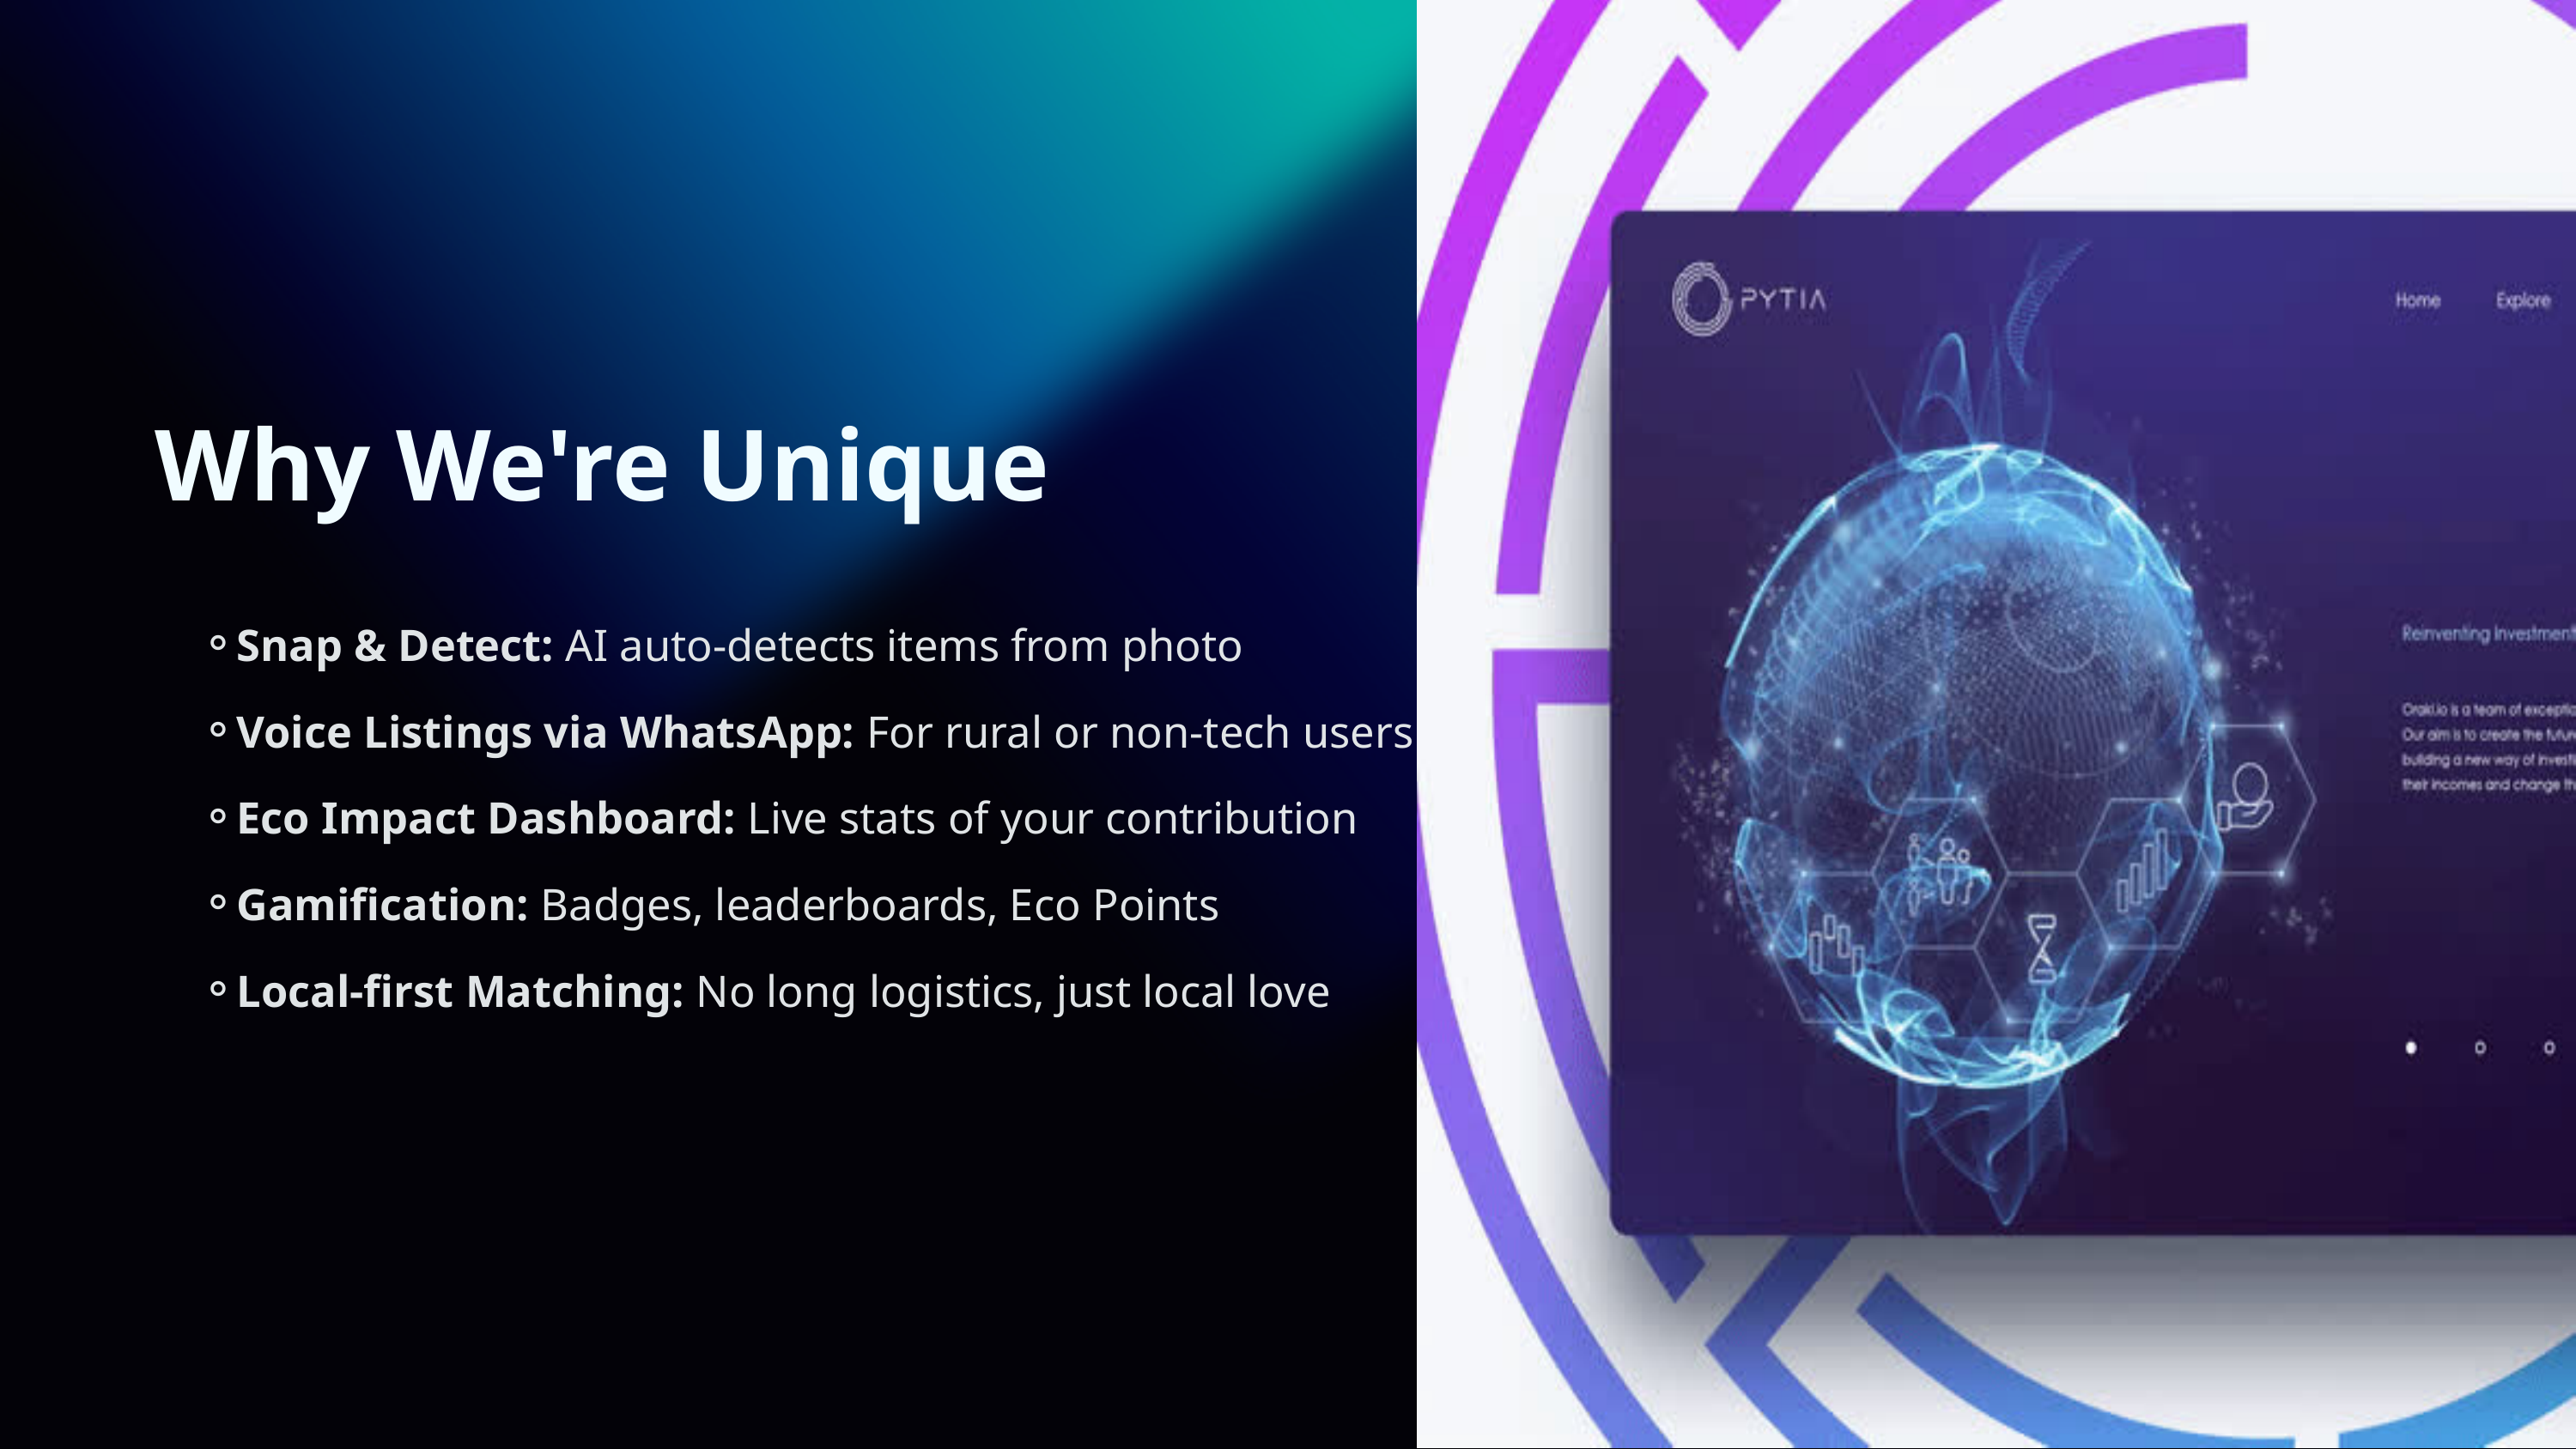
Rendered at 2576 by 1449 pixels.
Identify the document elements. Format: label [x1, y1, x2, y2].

text_box [0, 0, 1413, 1449]
text_box [155, 955, 1411, 1039]
text_box [155, 783, 1411, 866]
text_box [155, 610, 1411, 694]
text_box [155, 403, 1141, 534]
text_box [1416, 0, 2576, 1449]
text_box [155, 696, 1411, 779]
text_box [155, 870, 1411, 953]
